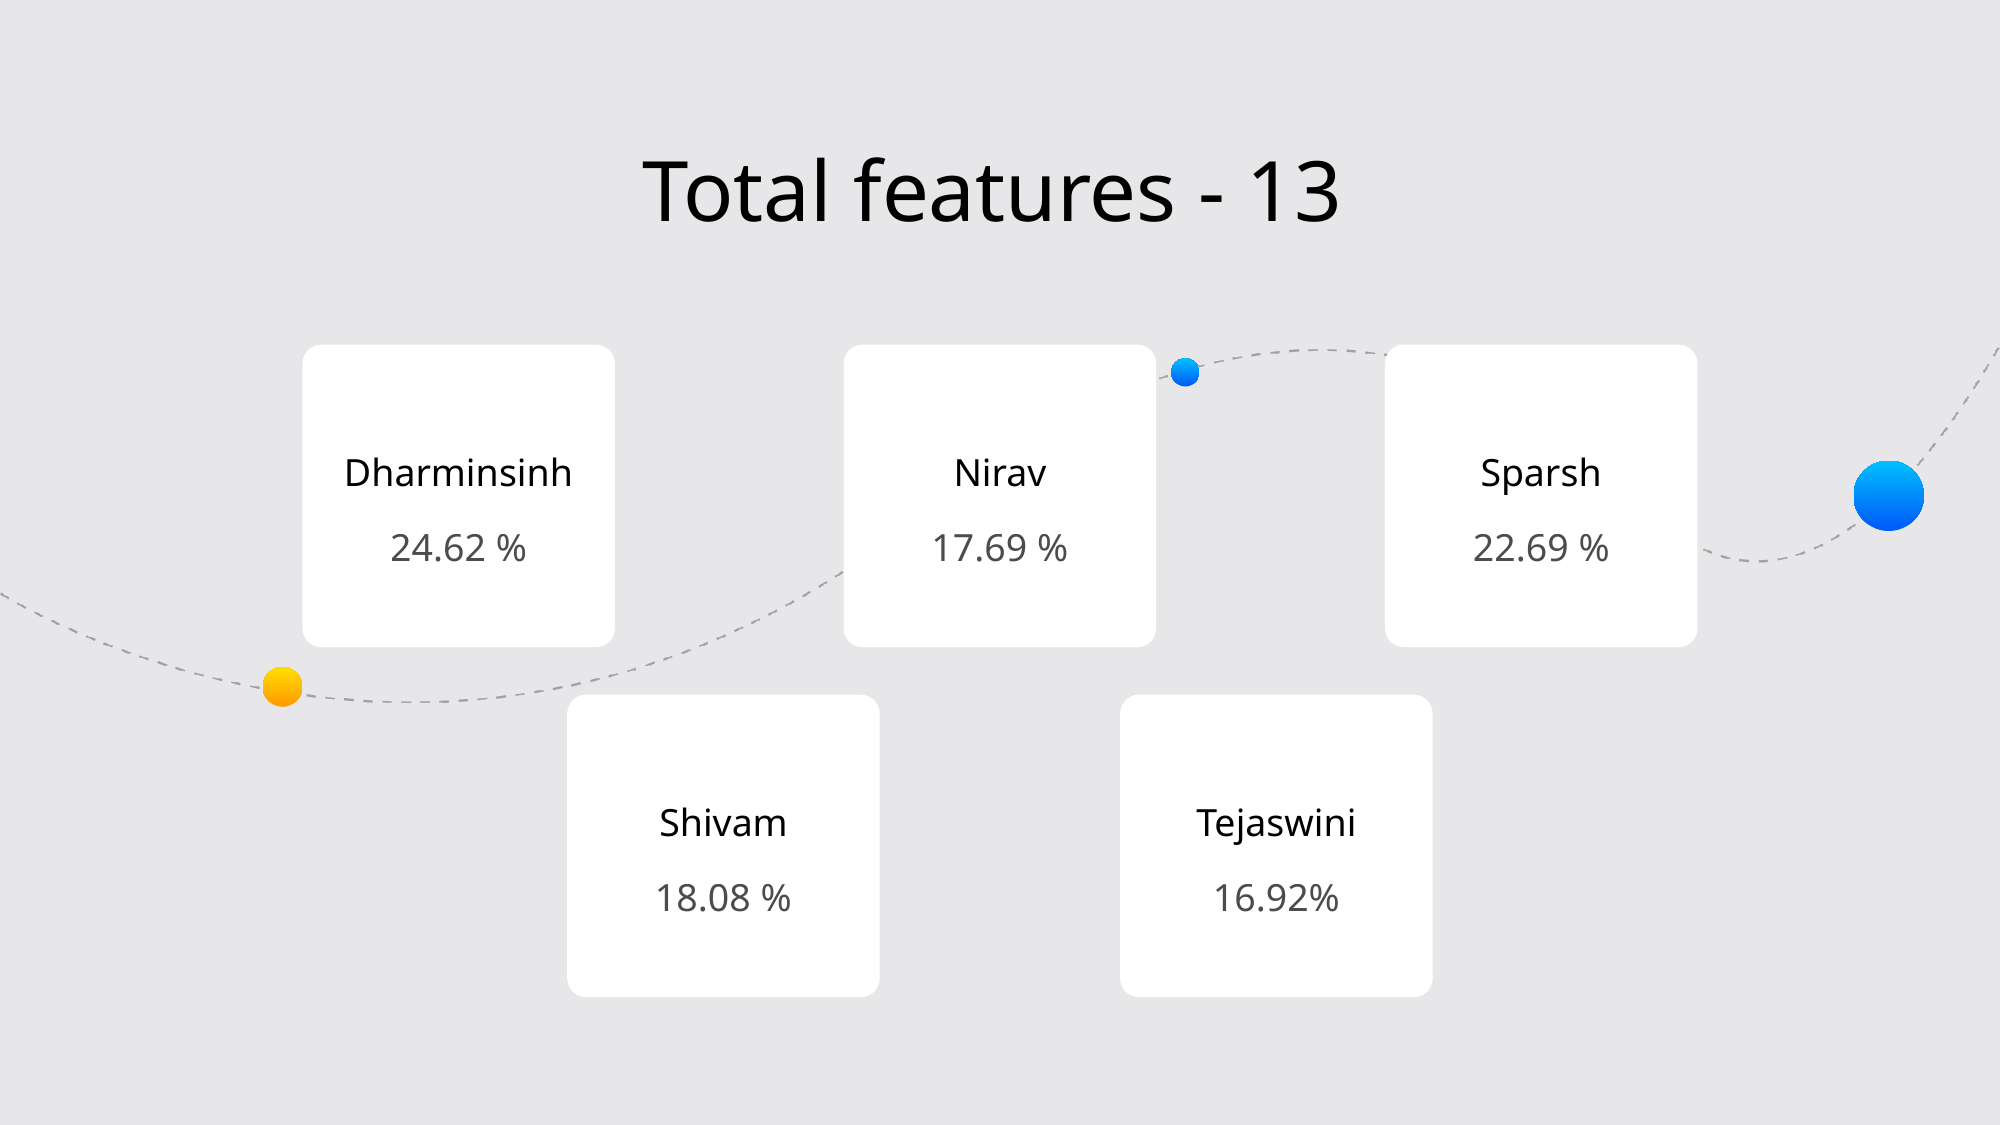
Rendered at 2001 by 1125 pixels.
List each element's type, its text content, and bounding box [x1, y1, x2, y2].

text_box Sparsh 22.69 % [1383, 343, 1699, 649]
picture [0, 345, 2000, 703]
text_box Tejaswini 16.92% [1119, 693, 1434, 999]
text_box Shivam 18.08 % [566, 693, 881, 999]
text_box [261, 665, 304, 708]
text_box [1170, 357, 1201, 388]
title Total features - 13 [183, 111, 1817, 270]
text_box Dharminsinh 24.62 % [301, 343, 616, 649]
text_box Nirav 17.69 % [842, 343, 1158, 649]
text_box [1852, 459, 1925, 533]
